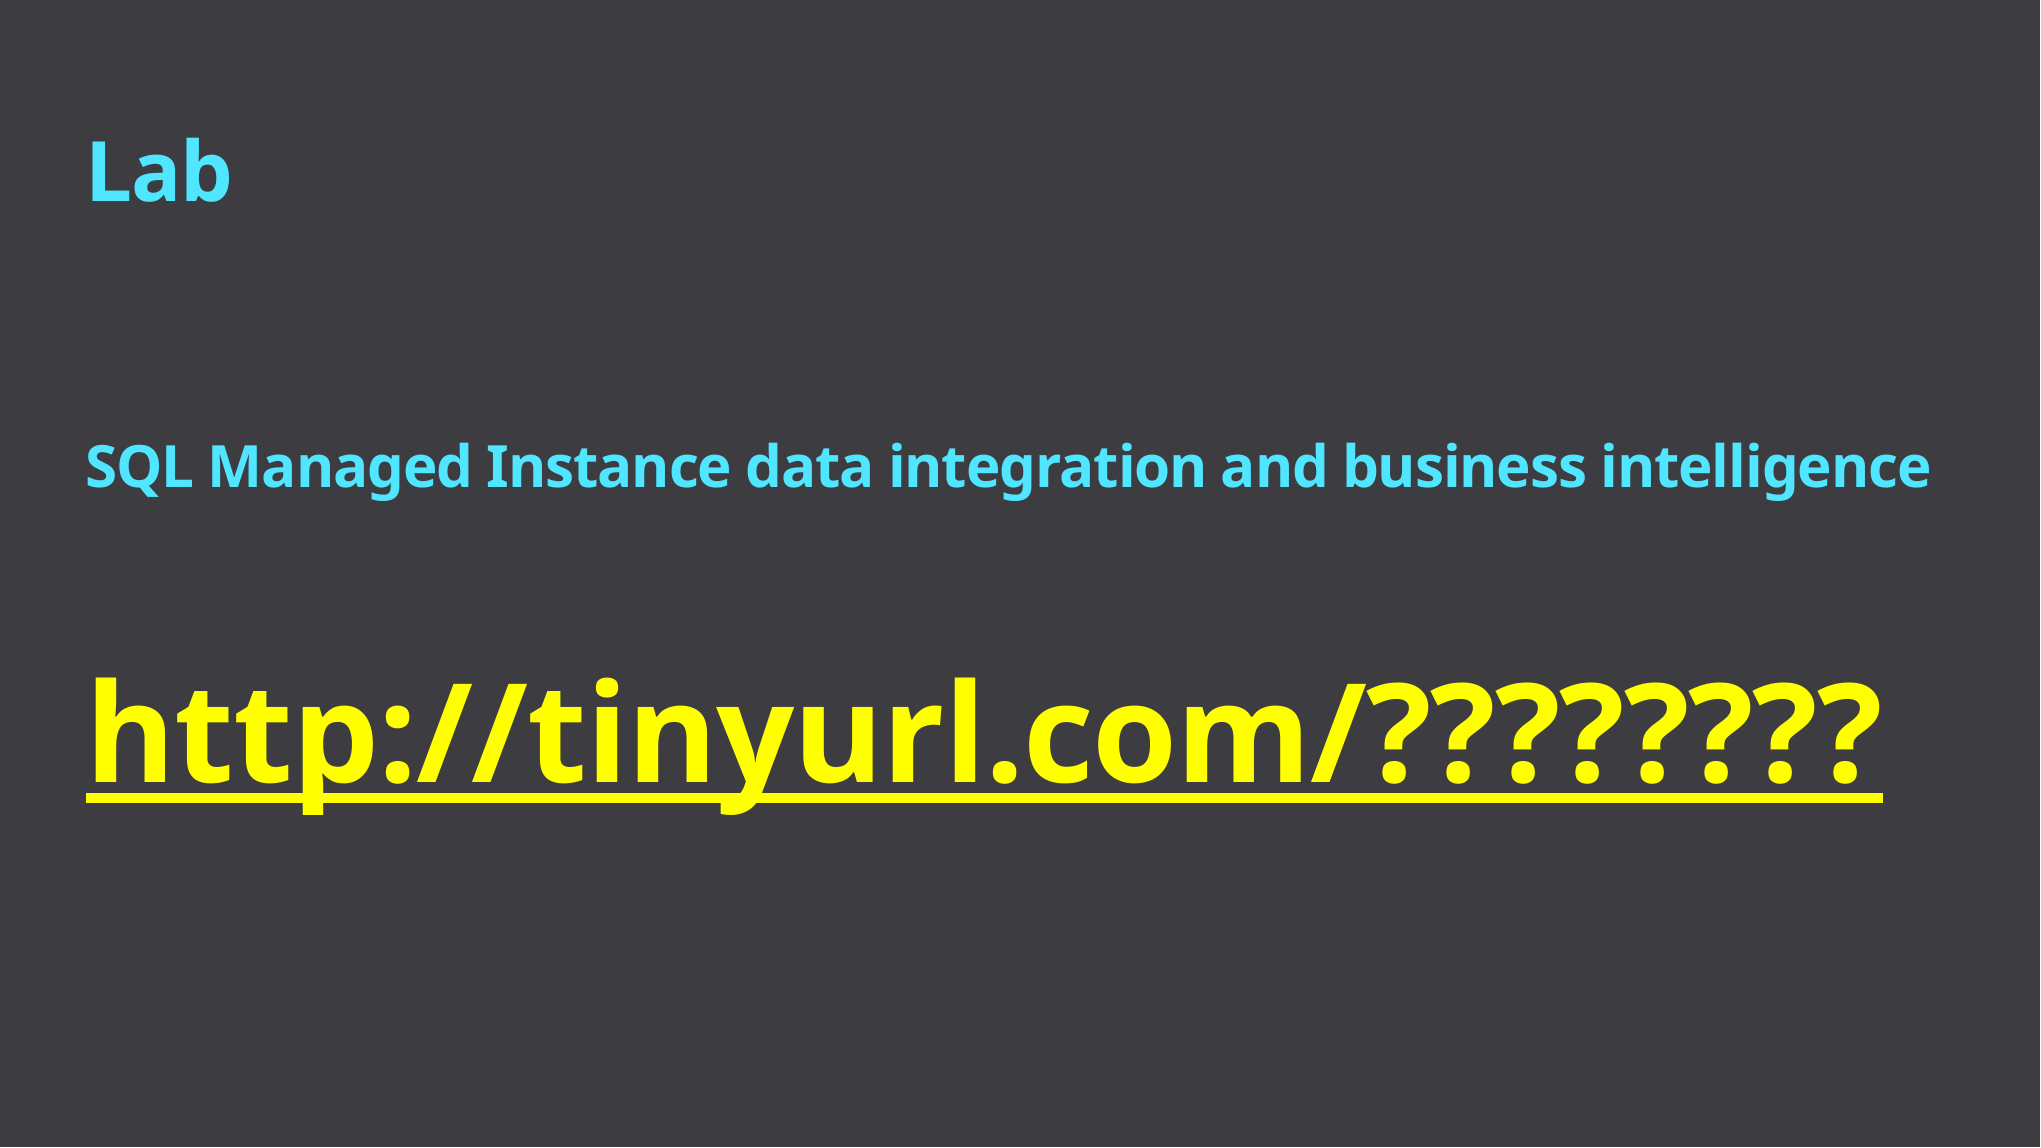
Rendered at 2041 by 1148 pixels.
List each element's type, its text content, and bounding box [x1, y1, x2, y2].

title Lab SQL Managed Instance data integration and business intelligence http://tinyurl.com/???????? [85, 142, 1984, 817]
